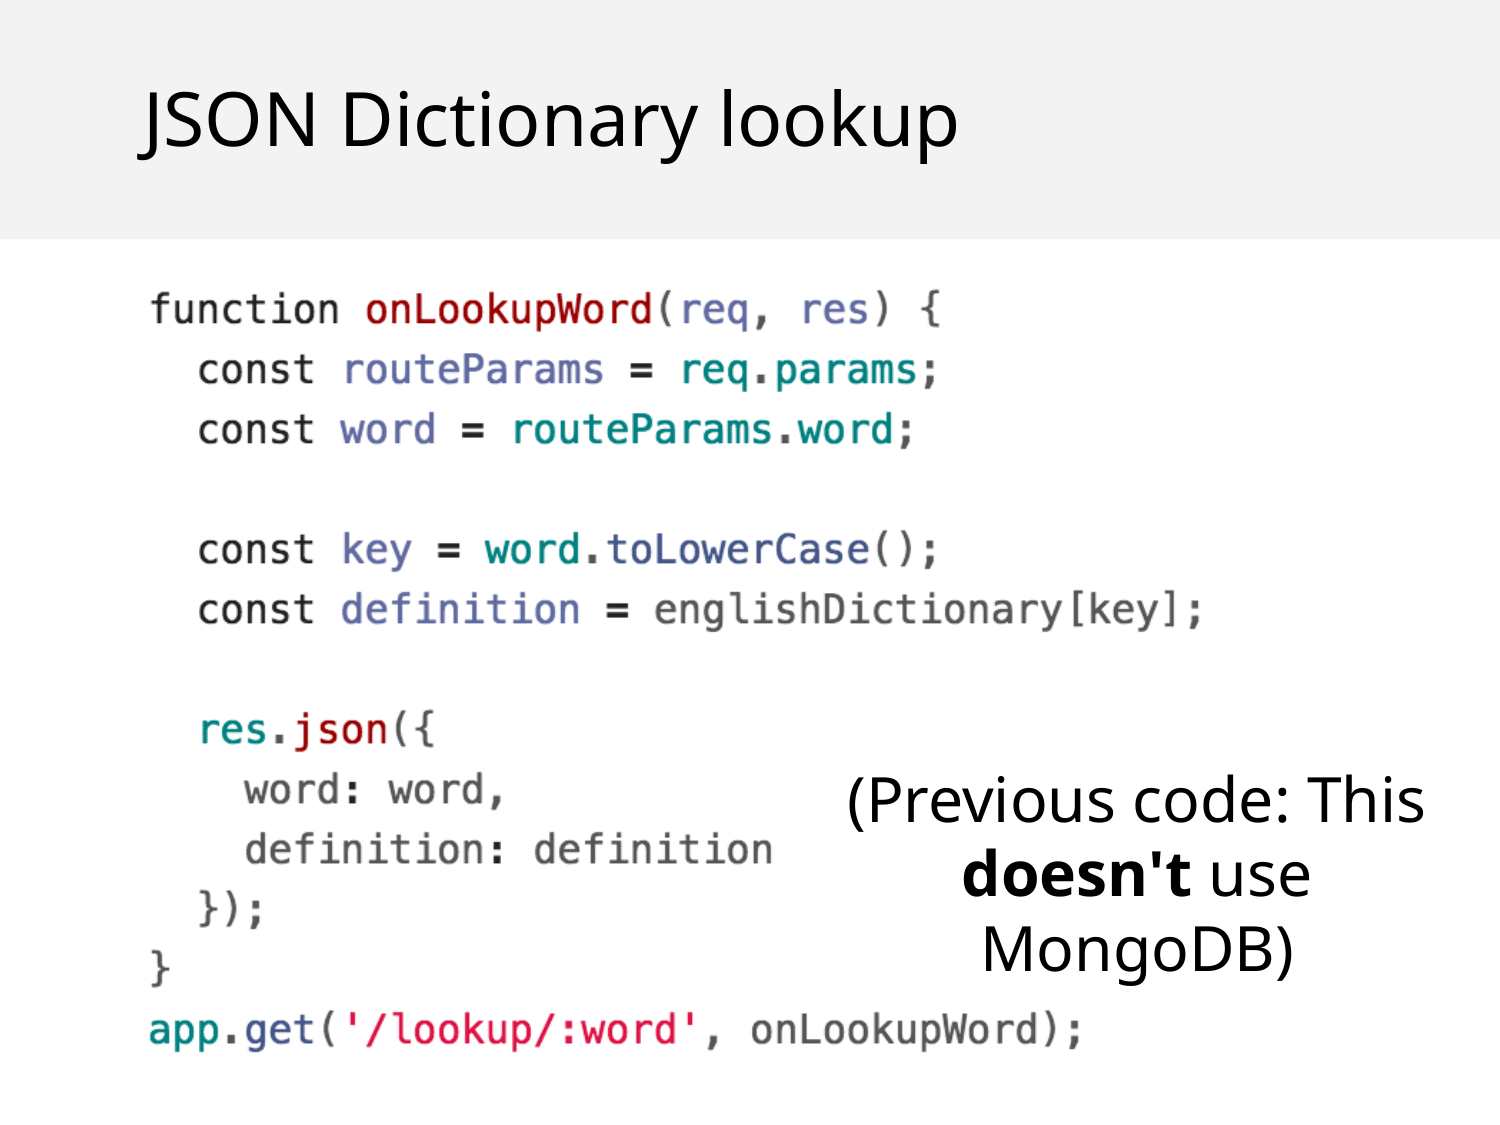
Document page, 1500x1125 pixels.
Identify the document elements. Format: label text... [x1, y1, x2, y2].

text_box (Previous code: This doesn't use MongoDB) [1237, 744, 1489, 952]
text_box JSON Dictionary lookup [128, 56, 1372, 183]
picture [128, 272, 1234, 1098]
